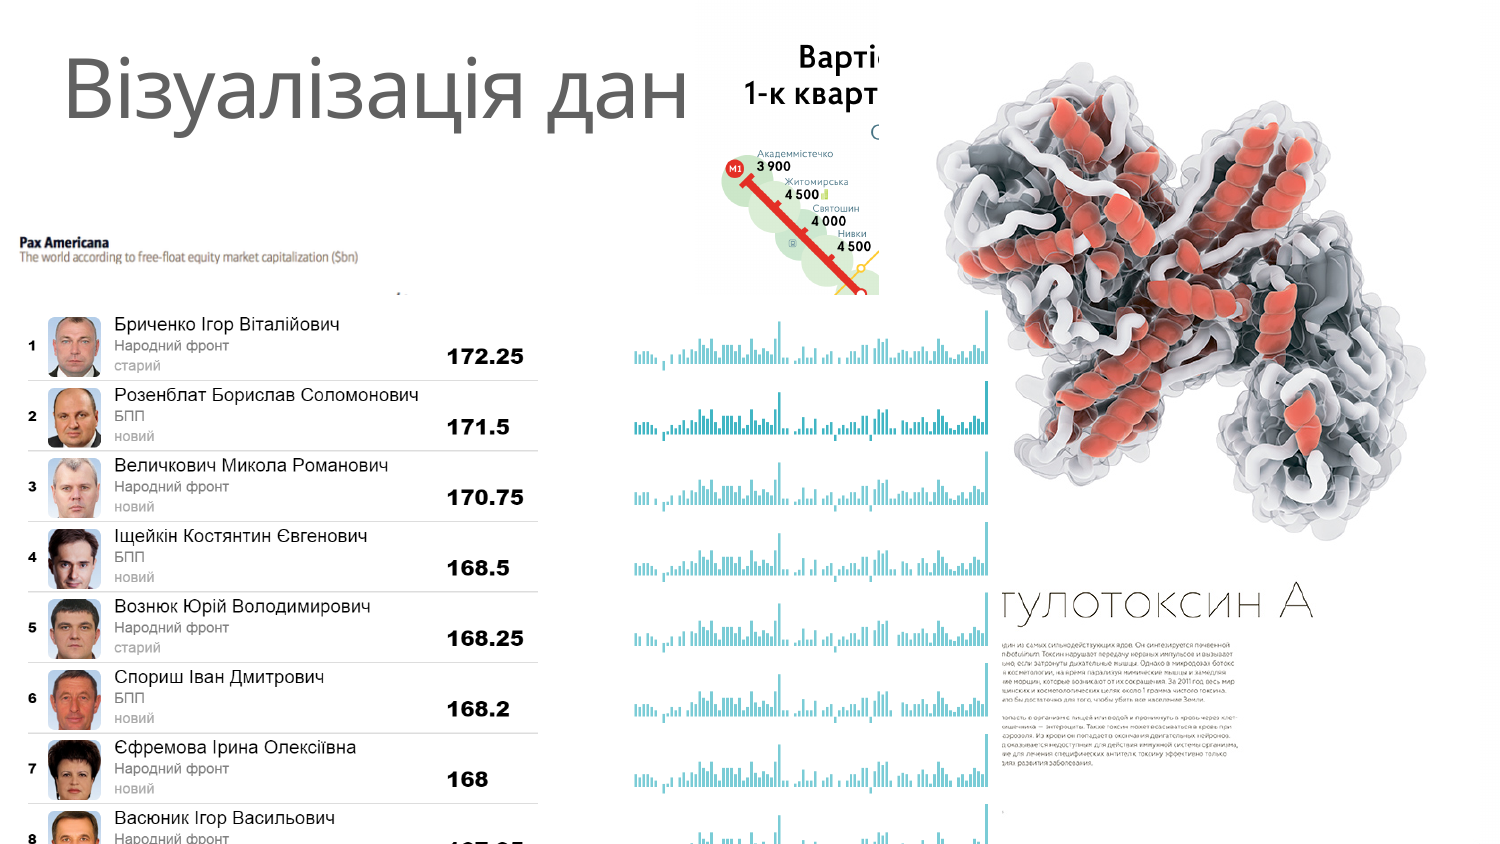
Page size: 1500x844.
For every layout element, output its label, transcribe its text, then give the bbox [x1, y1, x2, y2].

title Візуалізація даних [44, 35, 694, 147]
picture [15, 0, 1500, 844]
